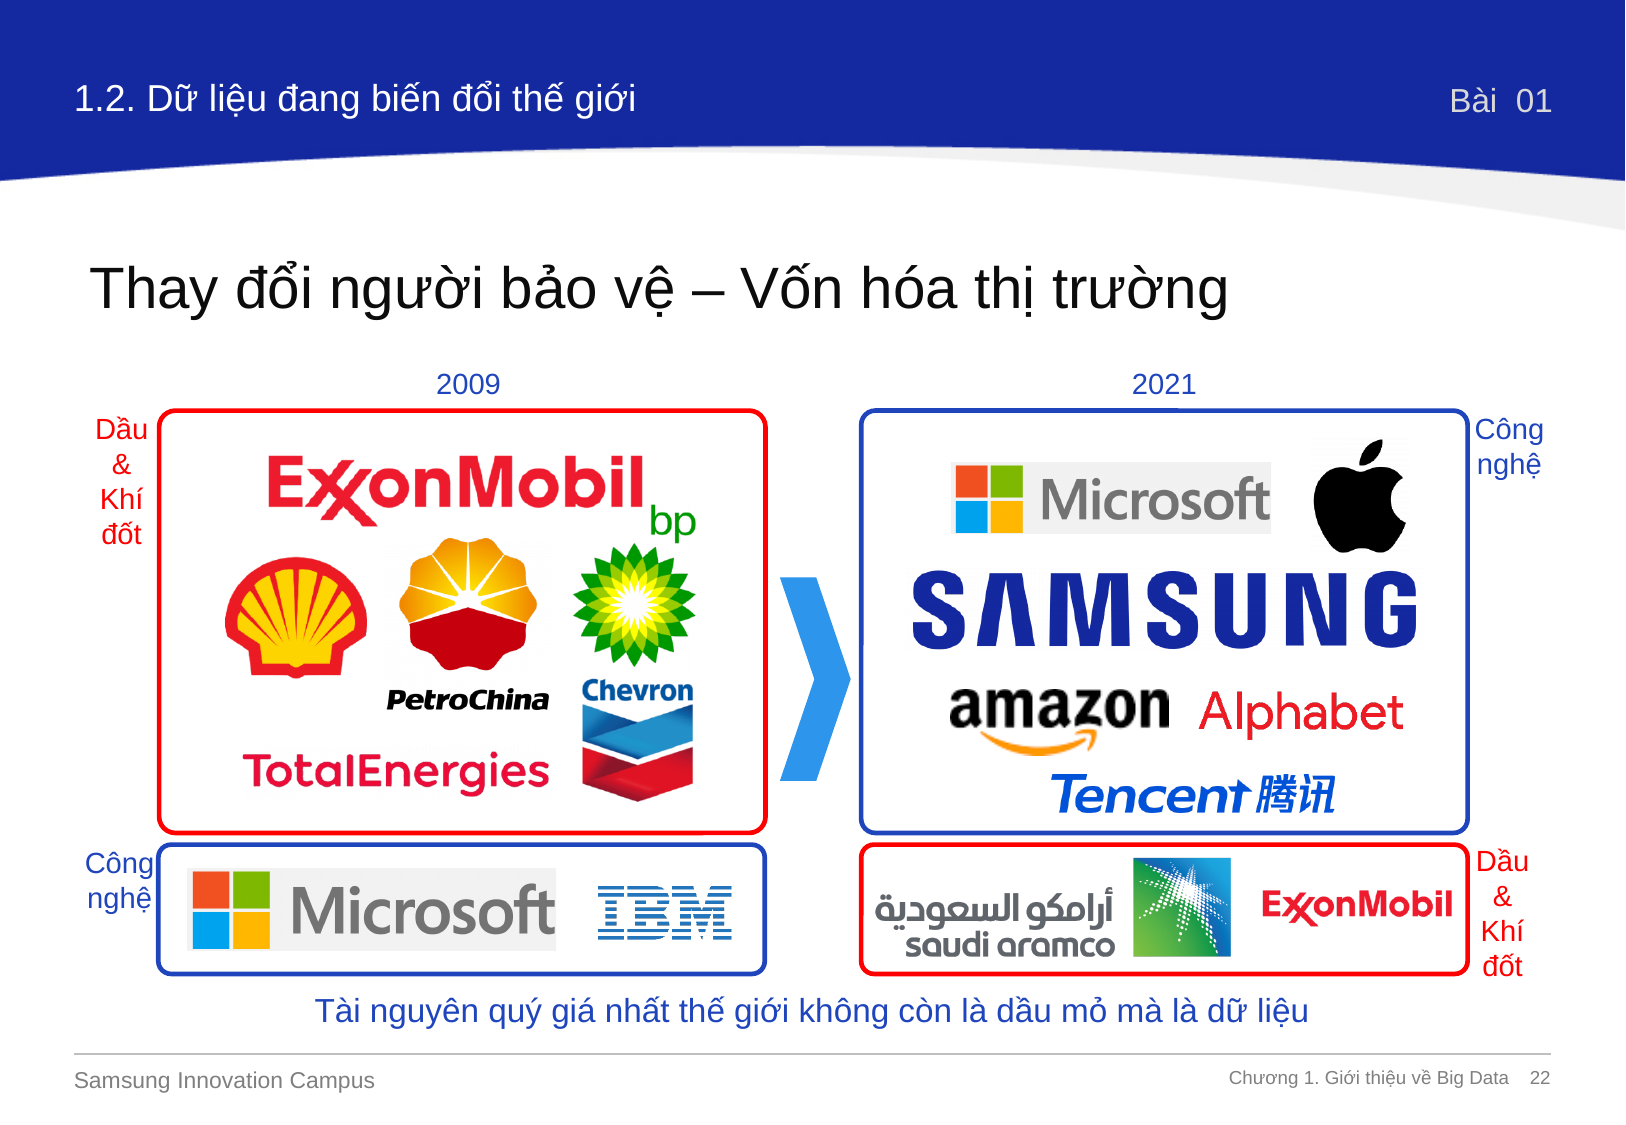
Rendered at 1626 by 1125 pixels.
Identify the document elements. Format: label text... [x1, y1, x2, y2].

text_box Thay đổi người bảo vệ – Vốn hóa thị trường [89, 249, 1533, 321]
text_box 1.2. Dữ liệu đang biến đổi thế giới [73, 73, 980, 119]
picture [0, 0, 1625, 1125]
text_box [74, 410, 1550, 1038]
text_box Bài 01 [1422, 78, 1554, 119]
text_box 2021 [1074, 357, 1255, 408]
text_box 2009 [387, 357, 550, 408]
